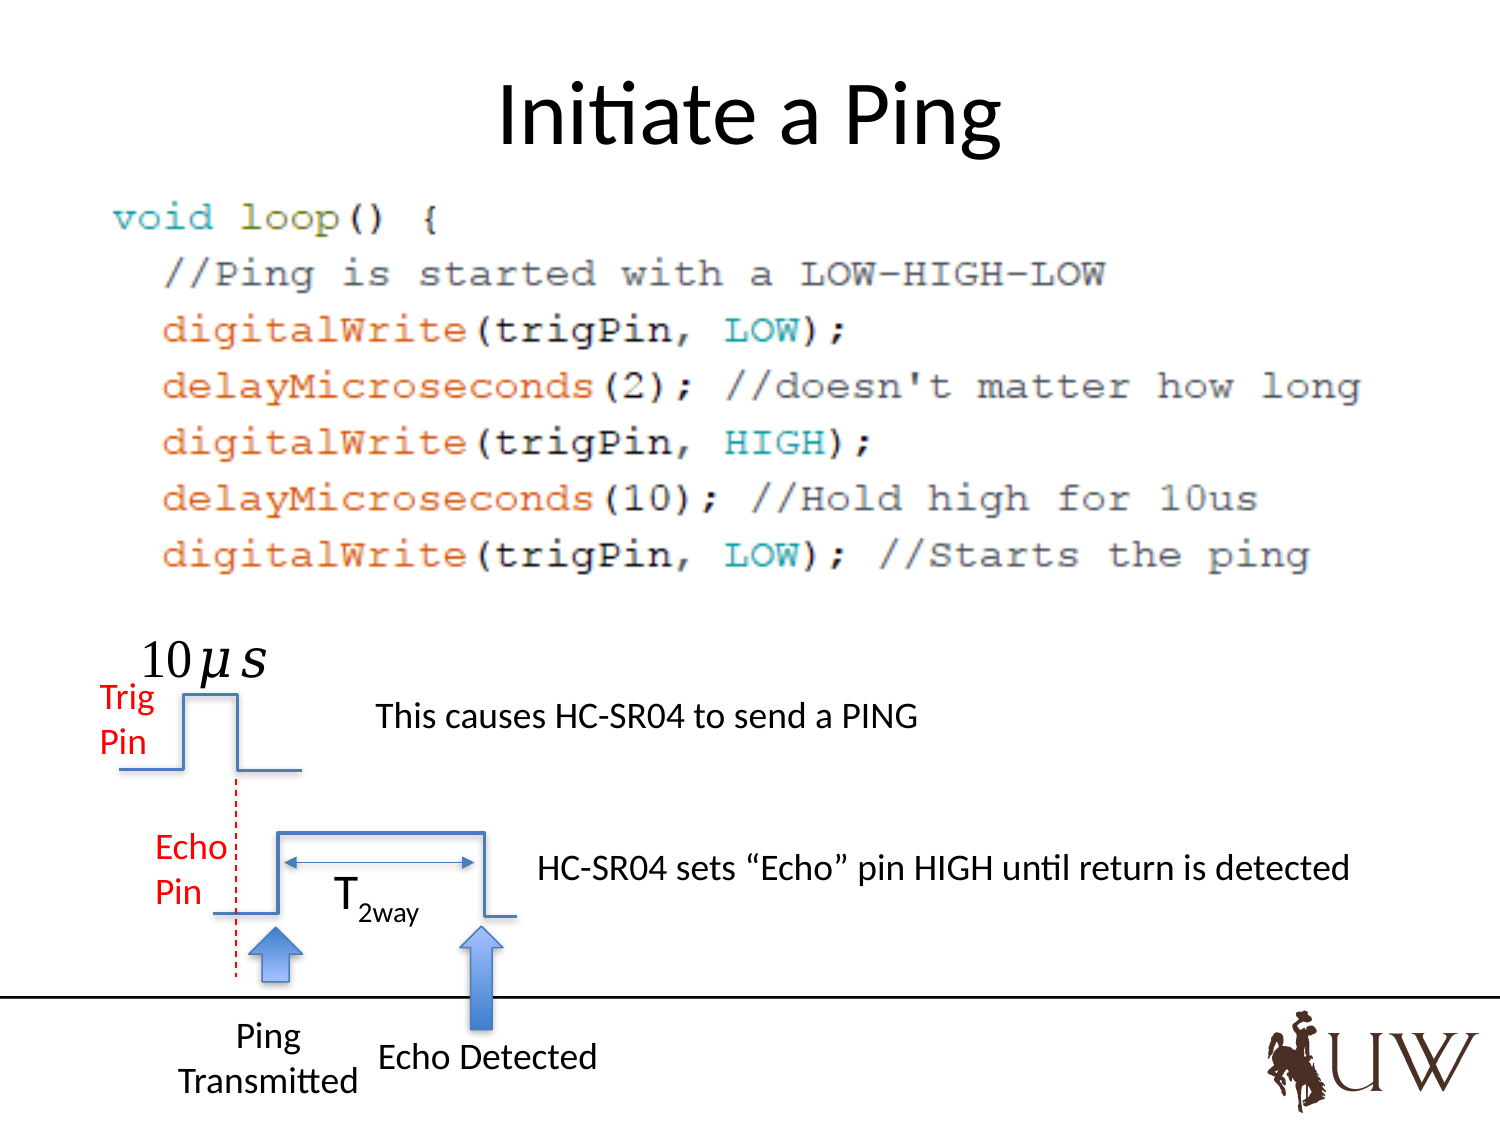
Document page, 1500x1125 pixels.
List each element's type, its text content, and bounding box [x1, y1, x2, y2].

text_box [134, 814, 518, 929]
picture [0, 996, 1500, 1125]
picture [112, 189, 1388, 578]
title Initiate a Ping [75, 45, 1425, 233]
text_box Ping Transmitted [163, 1003, 374, 1109]
text_box [459, 937, 504, 1024]
text_box HC-SR04 sets “Echo” pin HIGH until return is detected [522, 835, 1367, 896]
text_box Echo Detected [374, 1024, 614, 1085]
text_box This causes HC-SR04 to send a PING [360, 683, 943, 744]
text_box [84, 629, 303, 771]
text_box [248, 937, 304, 983]
